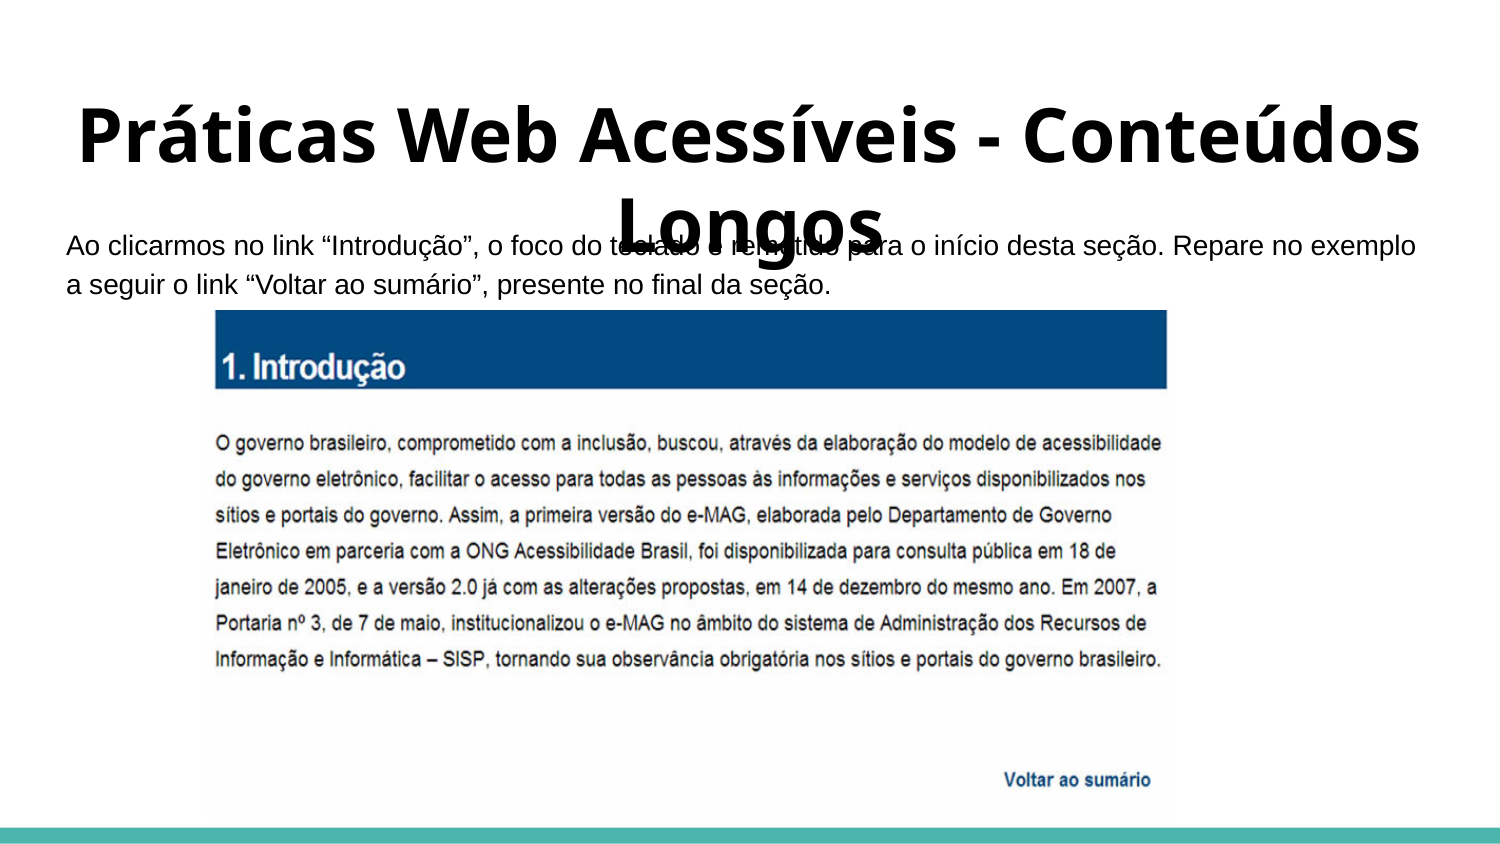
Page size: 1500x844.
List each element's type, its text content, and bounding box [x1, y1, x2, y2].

picture [205, 310, 1176, 819]
title Práticas Web Acessíveis - Conteúdos Longos [51, 72, 1449, 189]
list Ao clicarmos no link “Introdução”, o foco do teclado é remetido para o início desta seção. Repare no exemplo a seguir o link “Voltar ao sumário”, presente no final da seção. [51, 207, 1449, 750]
